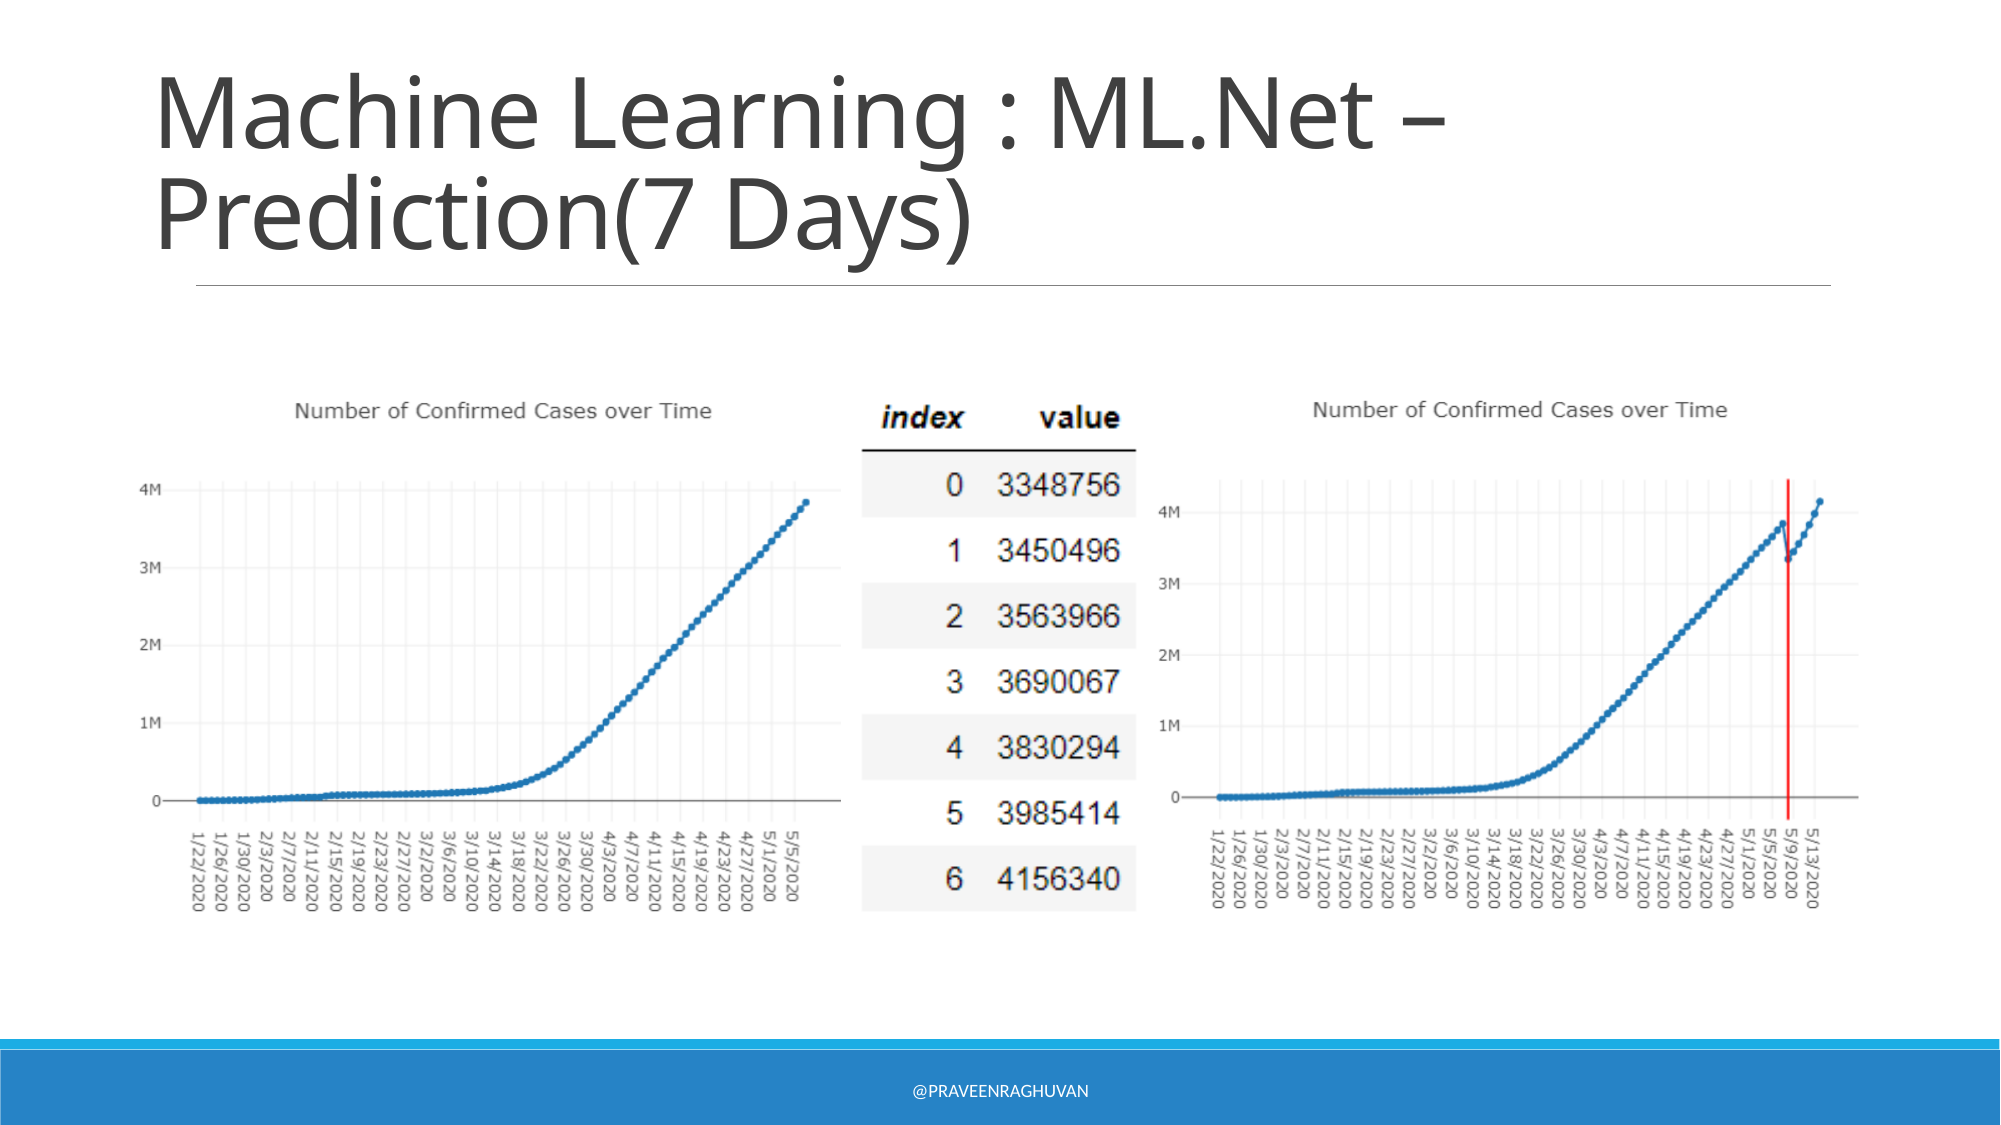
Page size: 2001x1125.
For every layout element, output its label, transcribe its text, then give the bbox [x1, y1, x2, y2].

picture [138, 398, 841, 917]
title Machine Learning : ML.Net – Prediction(7 Days) [137, 59, 1934, 278]
footer @praveenraghuvan [604, 1059, 1396, 1120]
picture [851, 396, 1145, 917]
picture [1155, 398, 1860, 917]
